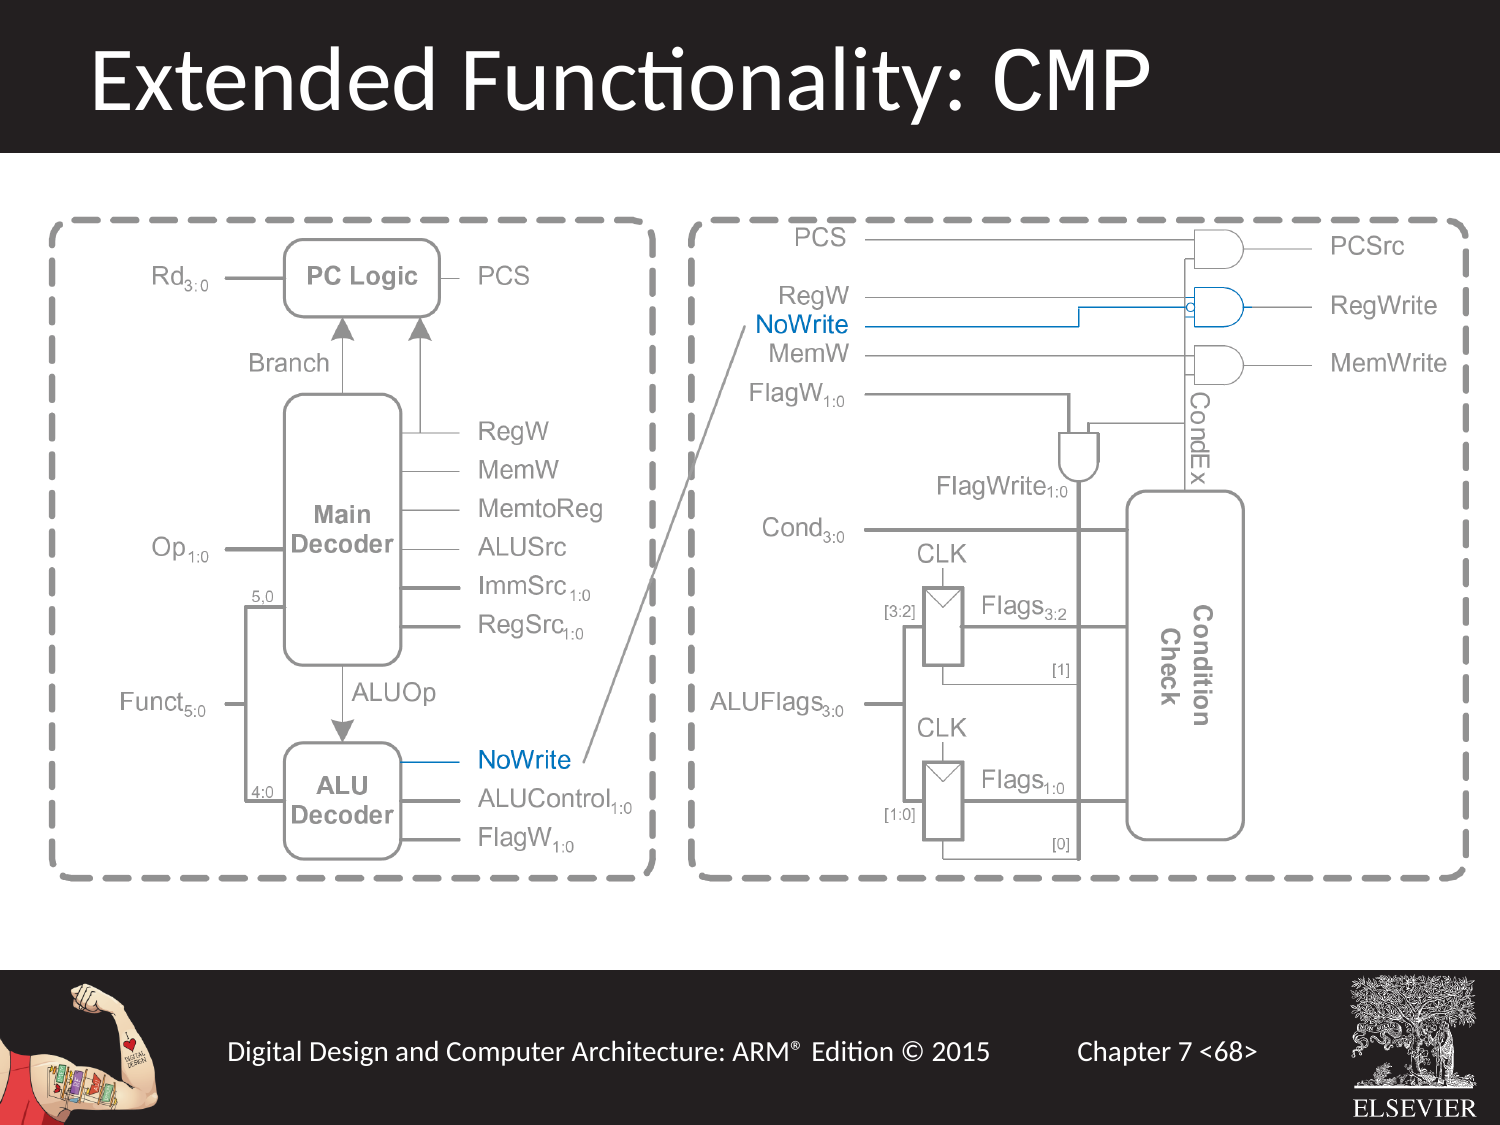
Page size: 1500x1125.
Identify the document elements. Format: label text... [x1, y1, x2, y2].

picture [0, 979, 163, 1125]
picture [37, 207, 1476, 892]
picture [1350, 974, 1477, 1117]
text_box Extended Functionality: CMP [75, 11, 1375, 136]
